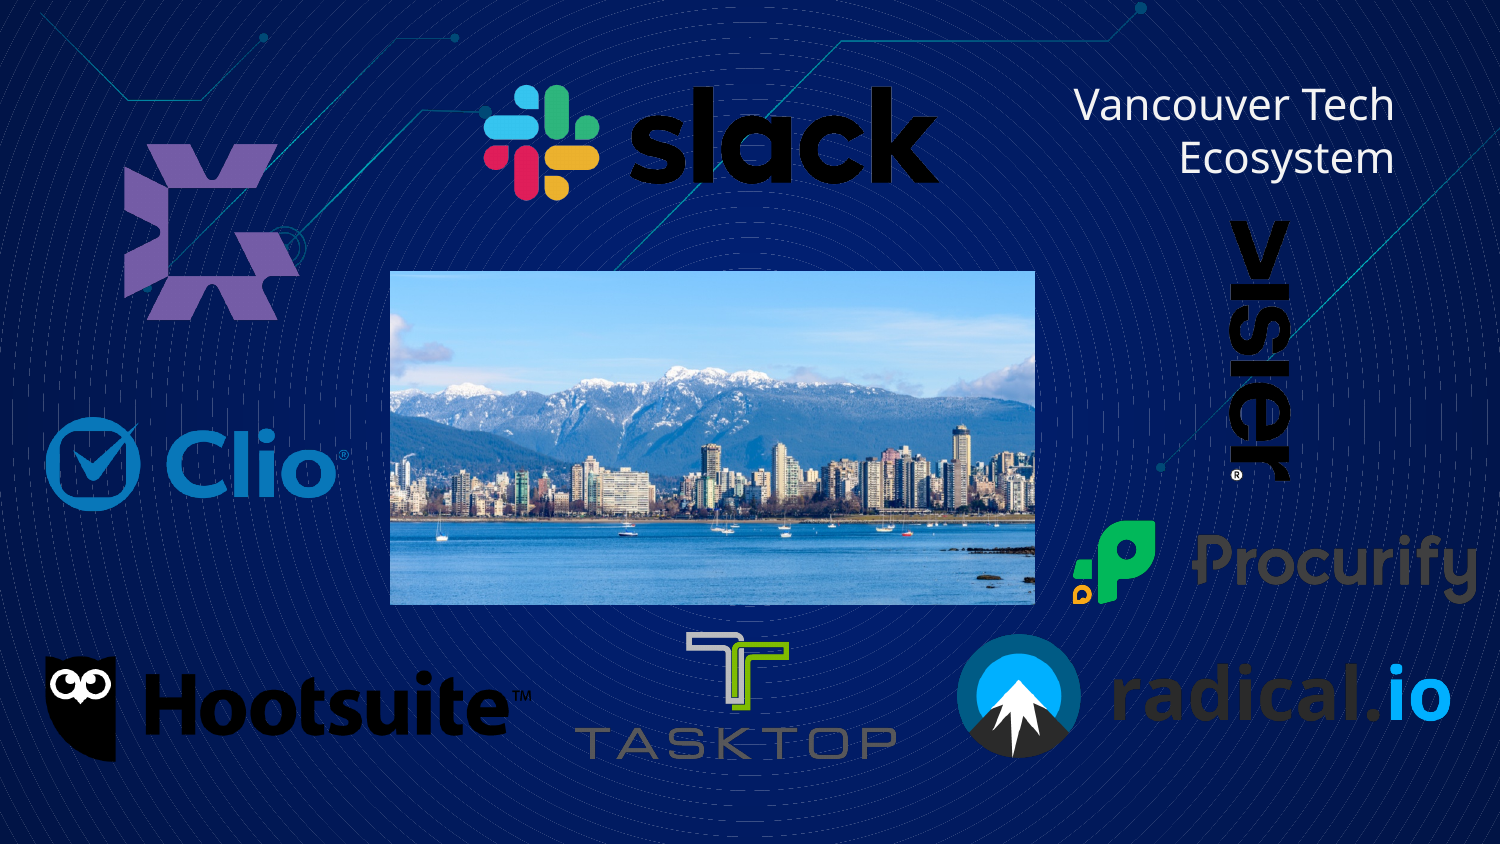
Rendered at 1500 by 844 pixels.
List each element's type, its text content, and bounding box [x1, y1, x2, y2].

picture [1072, 519, 1477, 605]
picture [0, 0, 1500, 605]
title Vancouver Tech Ecosystem [1003, 62, 1411, 147]
picture [575, 631, 897, 759]
picture [24, 615, 546, 787]
picture [954, 631, 1453, 759]
